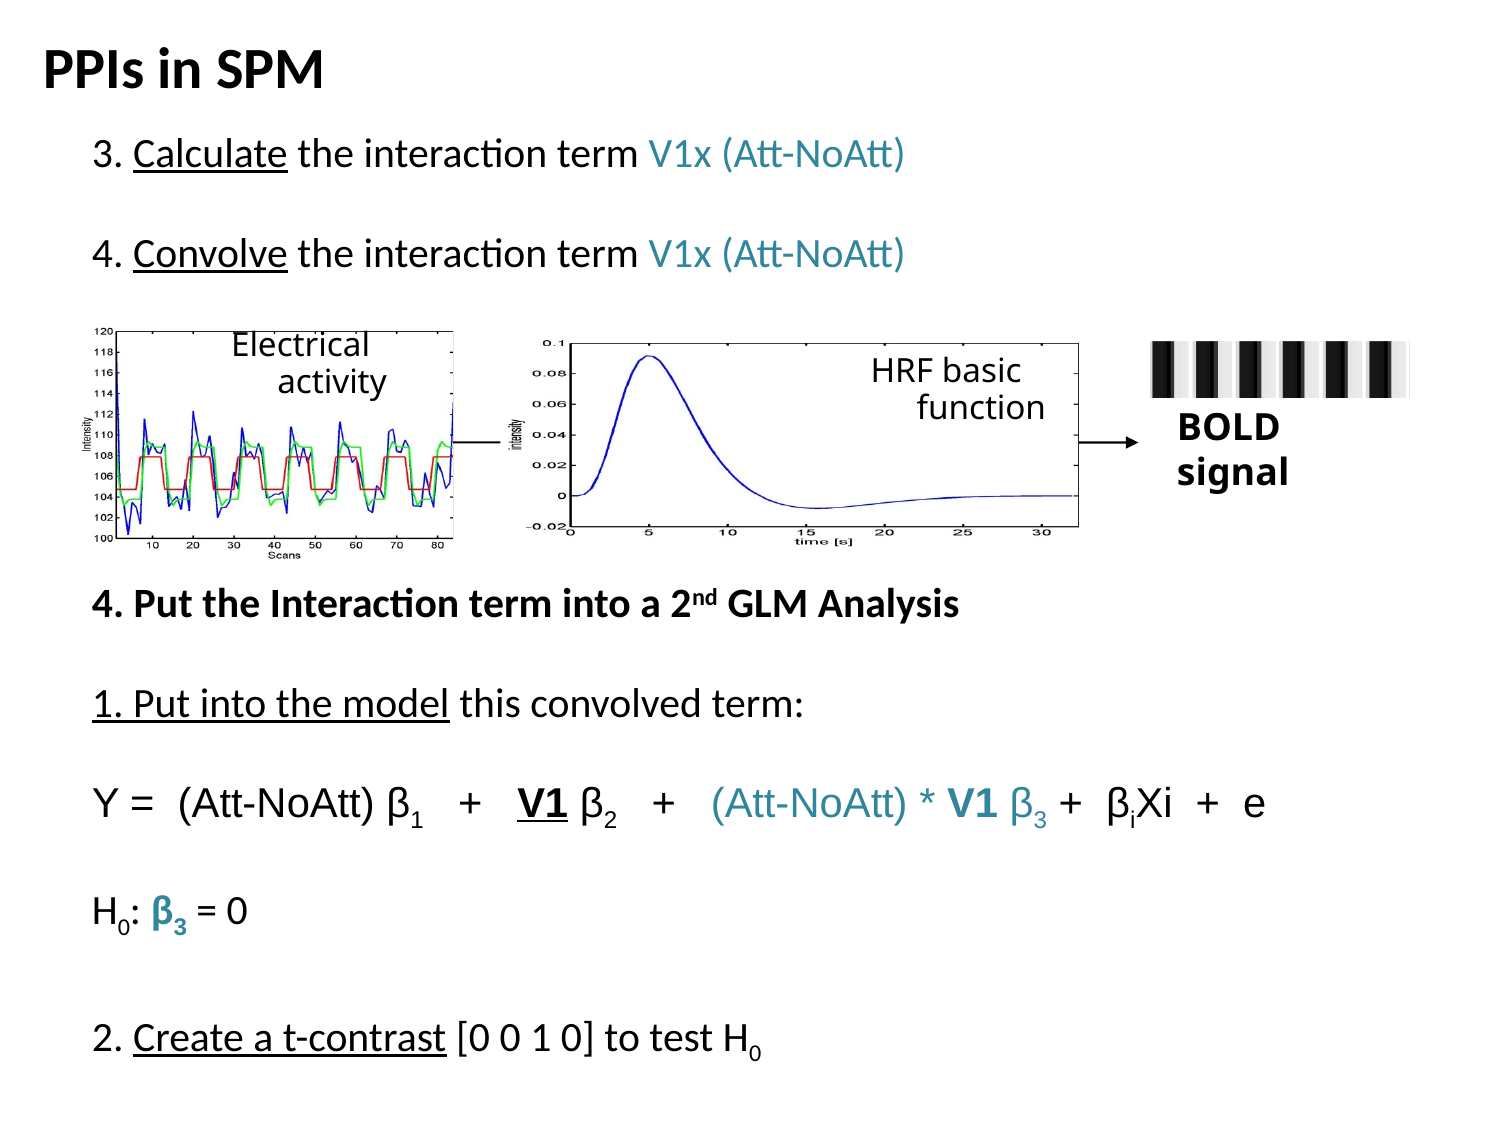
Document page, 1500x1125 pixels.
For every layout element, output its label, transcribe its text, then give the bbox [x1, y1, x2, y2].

title PPIs in SPM [0, 0, 860, 160]
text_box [74, 323, 1411, 561]
text_box 3. Calculate the interaction term V1x (Att-NoAtt) 4. Convolve the interaction term V1x (Att-NoAtt) 4. Put the Interaction term into a 2nd GLM Analysis 1. Put into the model this convolved term: Y = (Att-NoAtt) β1 + V1 β2 + (Att-NoAtt) * V1 β3 + βiXi + e H0: β3 = 0 2. Create a t-contrast [0 0 1 0] to test H0 [77, 118, 1500, 1074]
